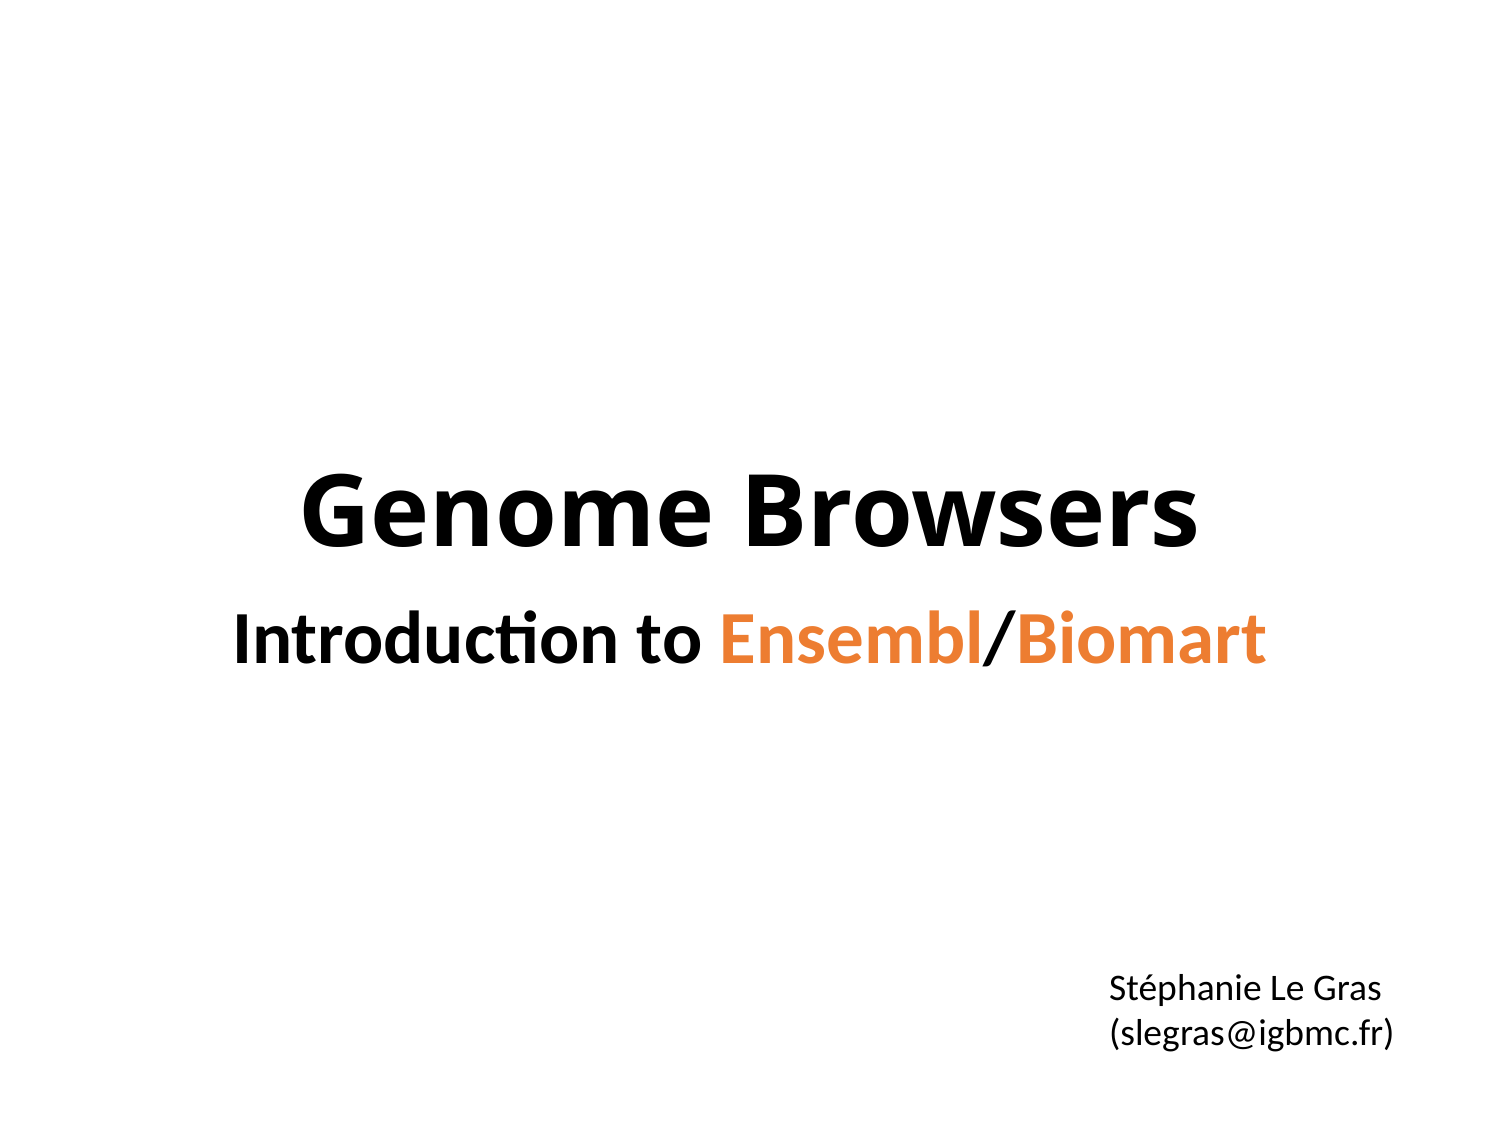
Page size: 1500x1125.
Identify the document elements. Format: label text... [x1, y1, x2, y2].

title Genome Browsers [187, 184, 1313, 576]
subtitle Introduction to Ensembl/Biomart [187, 590, 1313, 863]
text_box Stéphanie Le Gras (slegras@igbmc.fr) [1094, 955, 1410, 1061]
